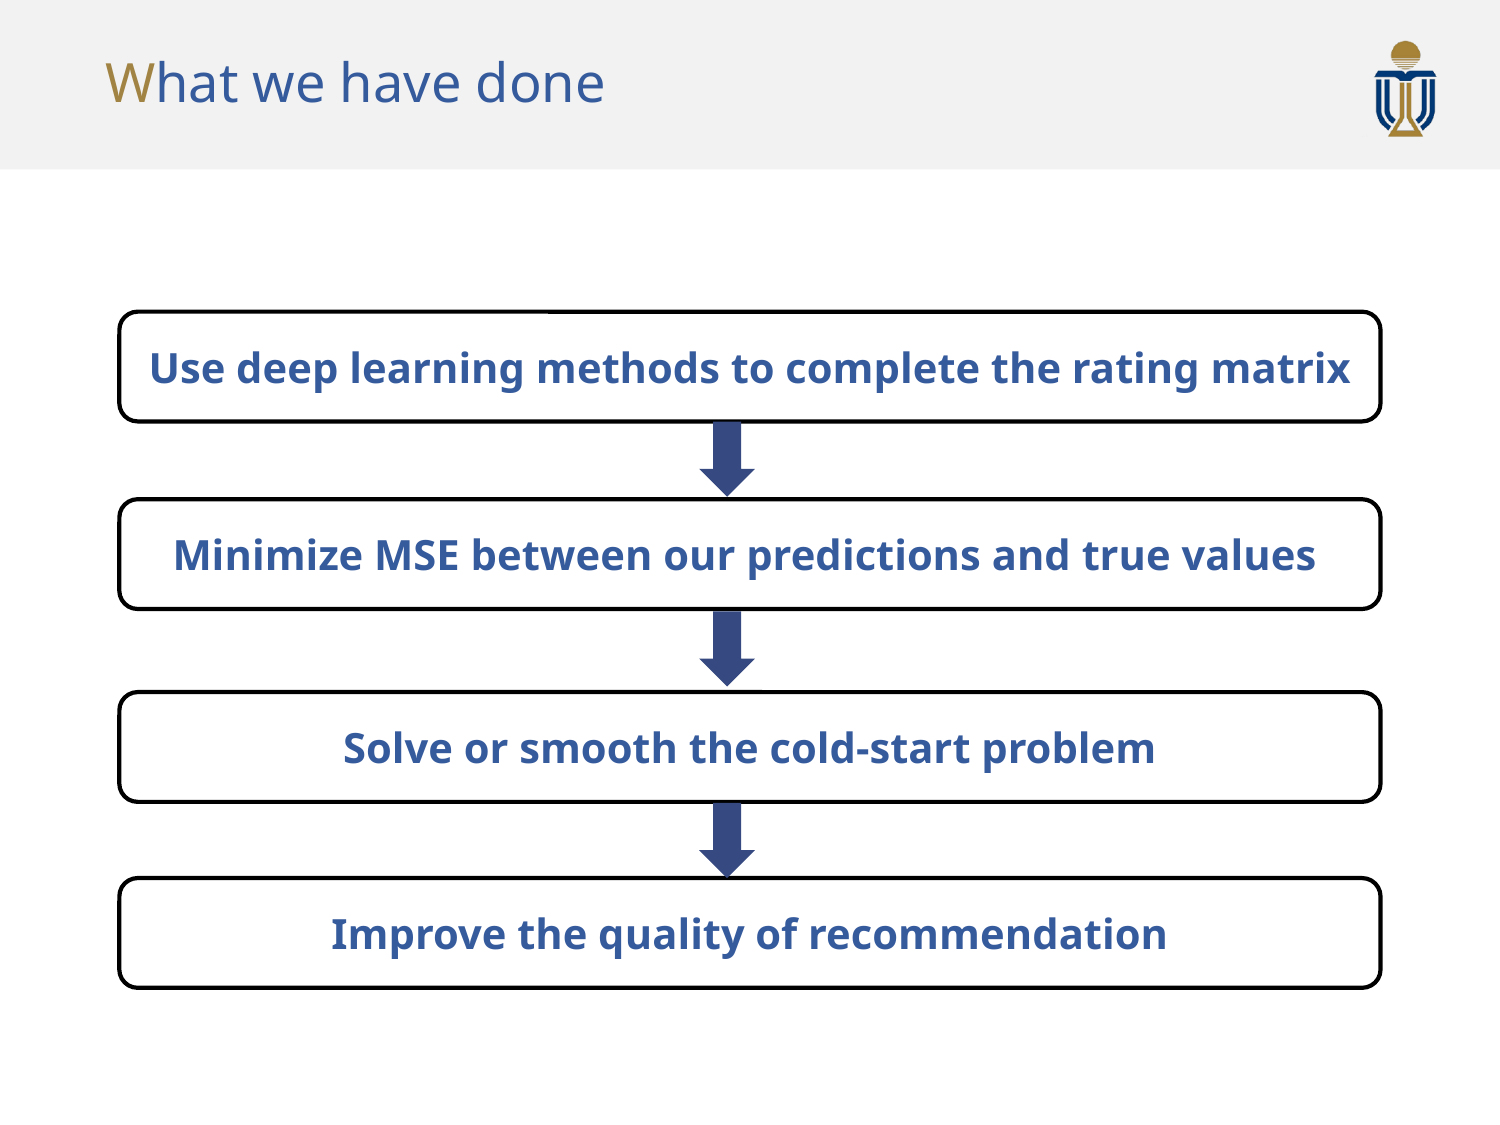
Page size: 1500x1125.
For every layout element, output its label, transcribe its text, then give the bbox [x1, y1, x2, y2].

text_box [119, 311, 1381, 989]
text_box What we have done [97, 40, 882, 121]
text_box [0, 0, 1500, 170]
picture [1357, 40, 1454, 137]
